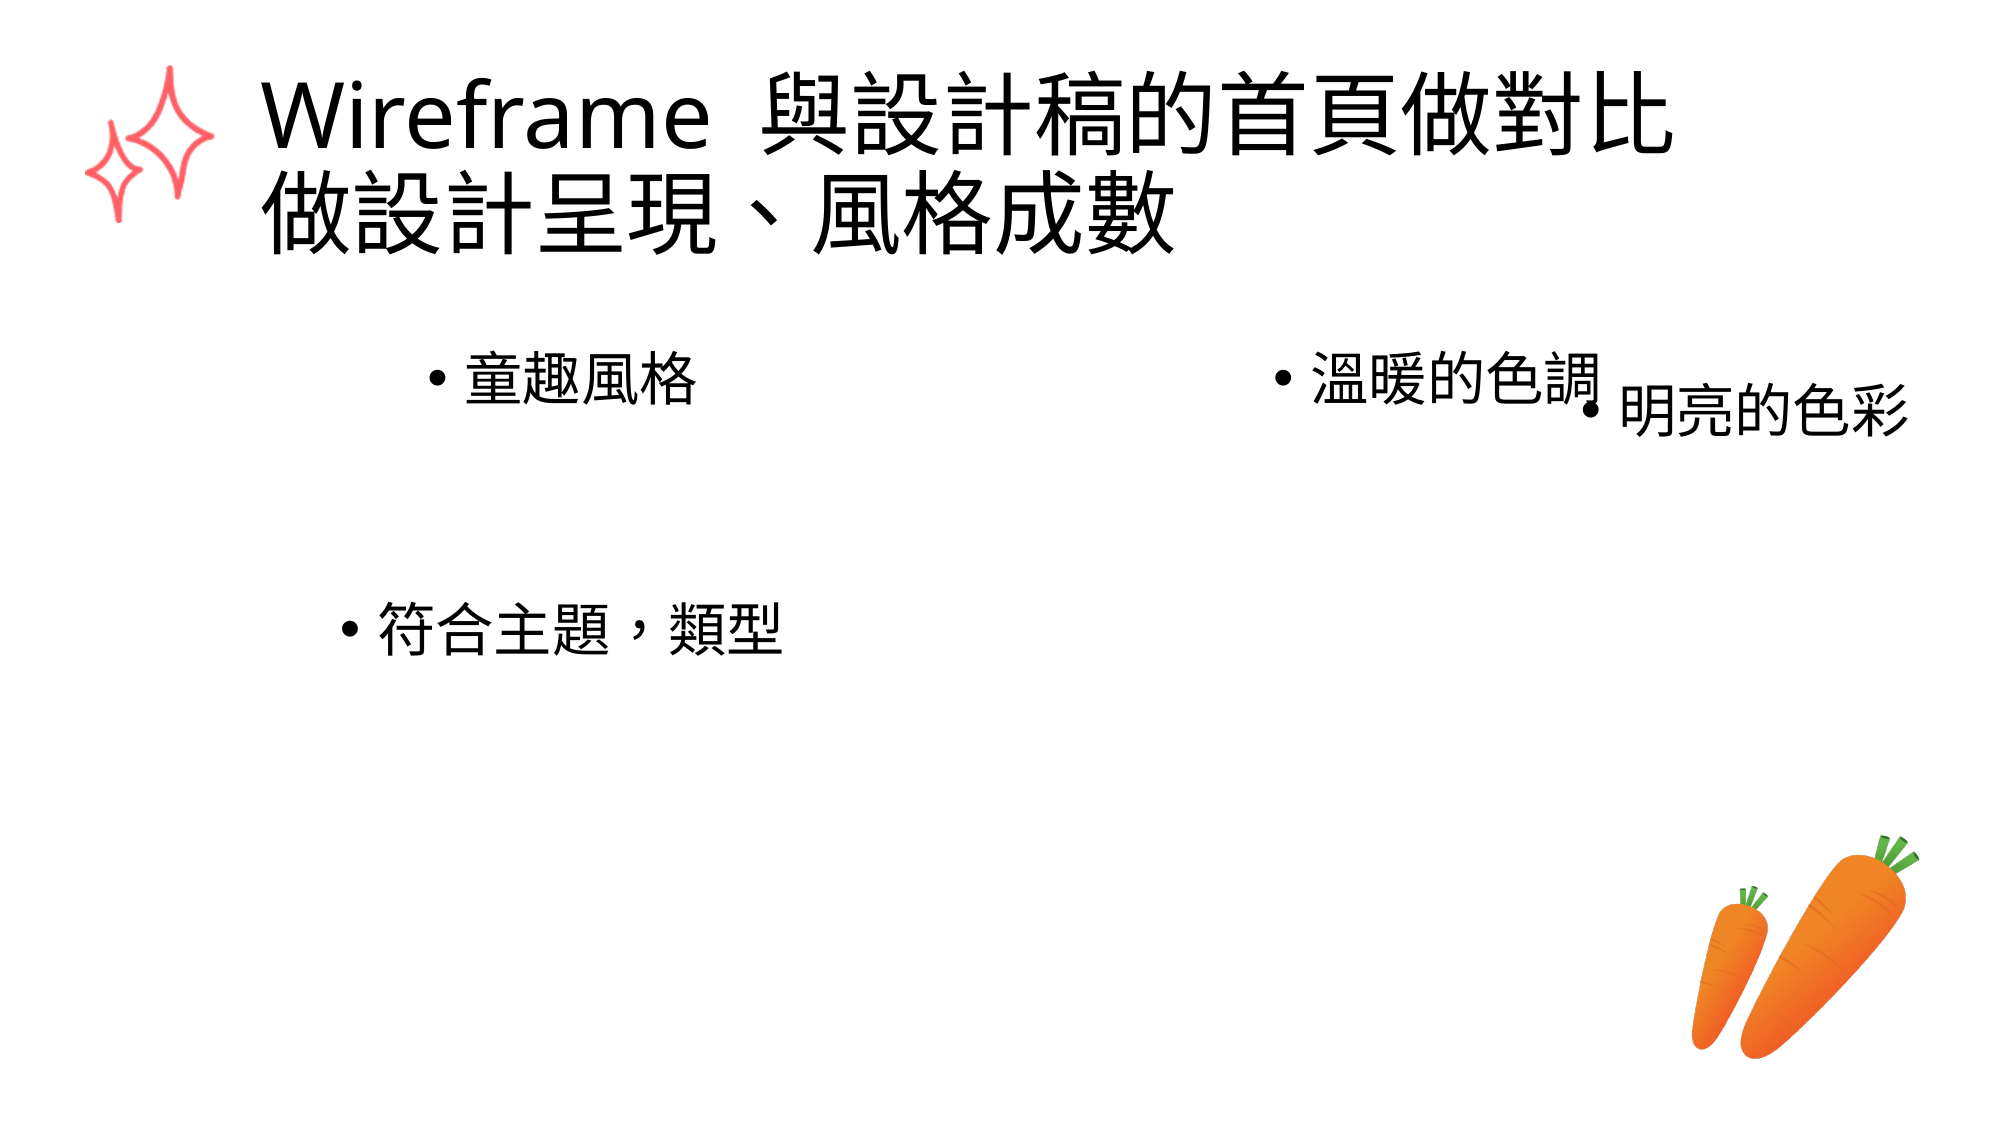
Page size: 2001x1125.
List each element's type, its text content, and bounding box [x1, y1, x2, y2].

list 明亮的色彩 [1490, 332, 2000, 981]
title Wireframe 與設計稿的首頁做對比 做設計呈現、風格成數 [244, 59, 1863, 278]
list 溫暖的色調 [1012, 299, 1863, 1014]
picture [85, 59, 230, 223]
list 童趣風格 符合主題，類型 [137, 299, 988, 1014]
picture [1674, 981, 1940, 1082]
